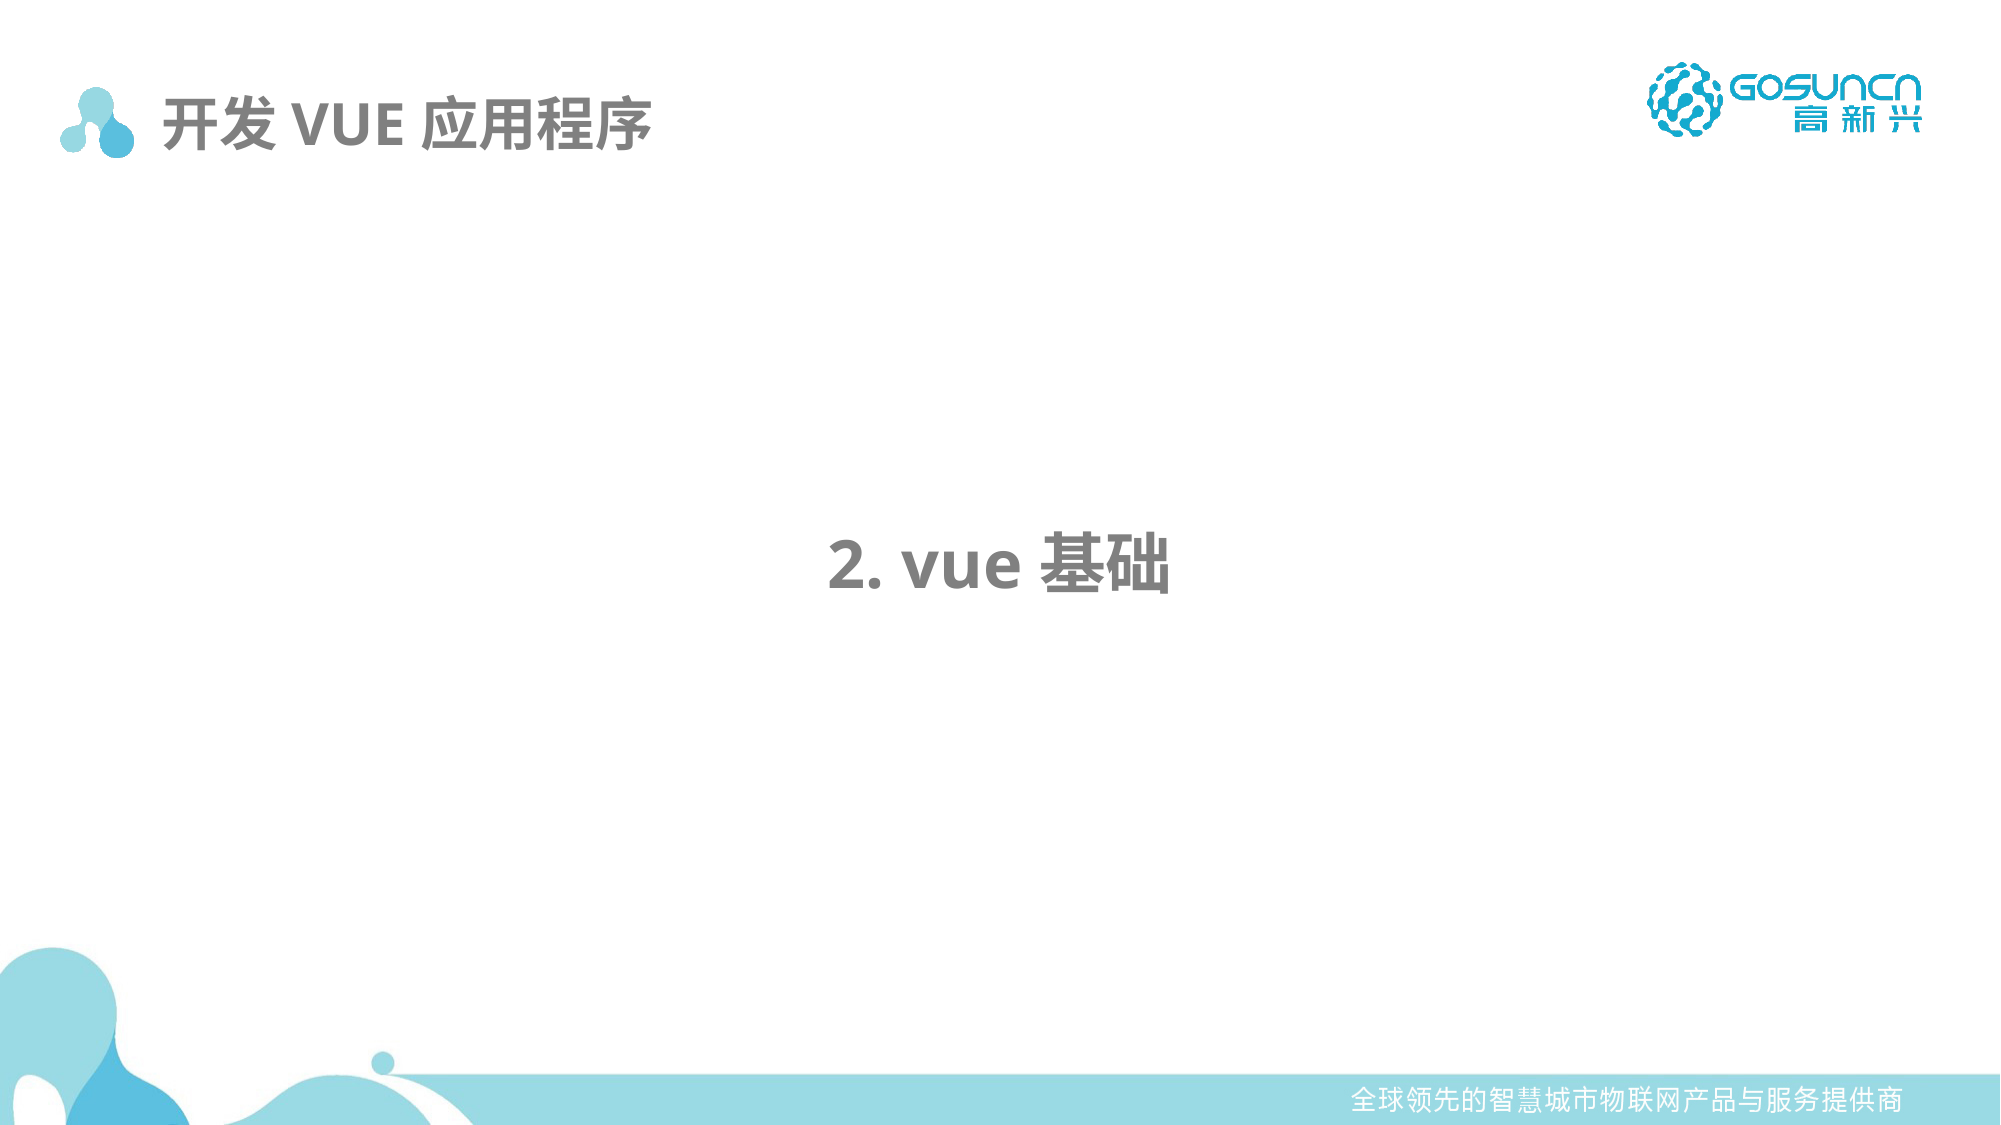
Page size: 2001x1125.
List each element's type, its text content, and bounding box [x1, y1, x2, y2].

picture [60, 87, 134, 158]
text_box 2. vue基础 [404, 514, 1596, 610]
picture [1647, 62, 1922, 137]
text_box 开发VUE应用程序 [146, 79, 668, 165]
picture [0, 928, 2000, 1125]
